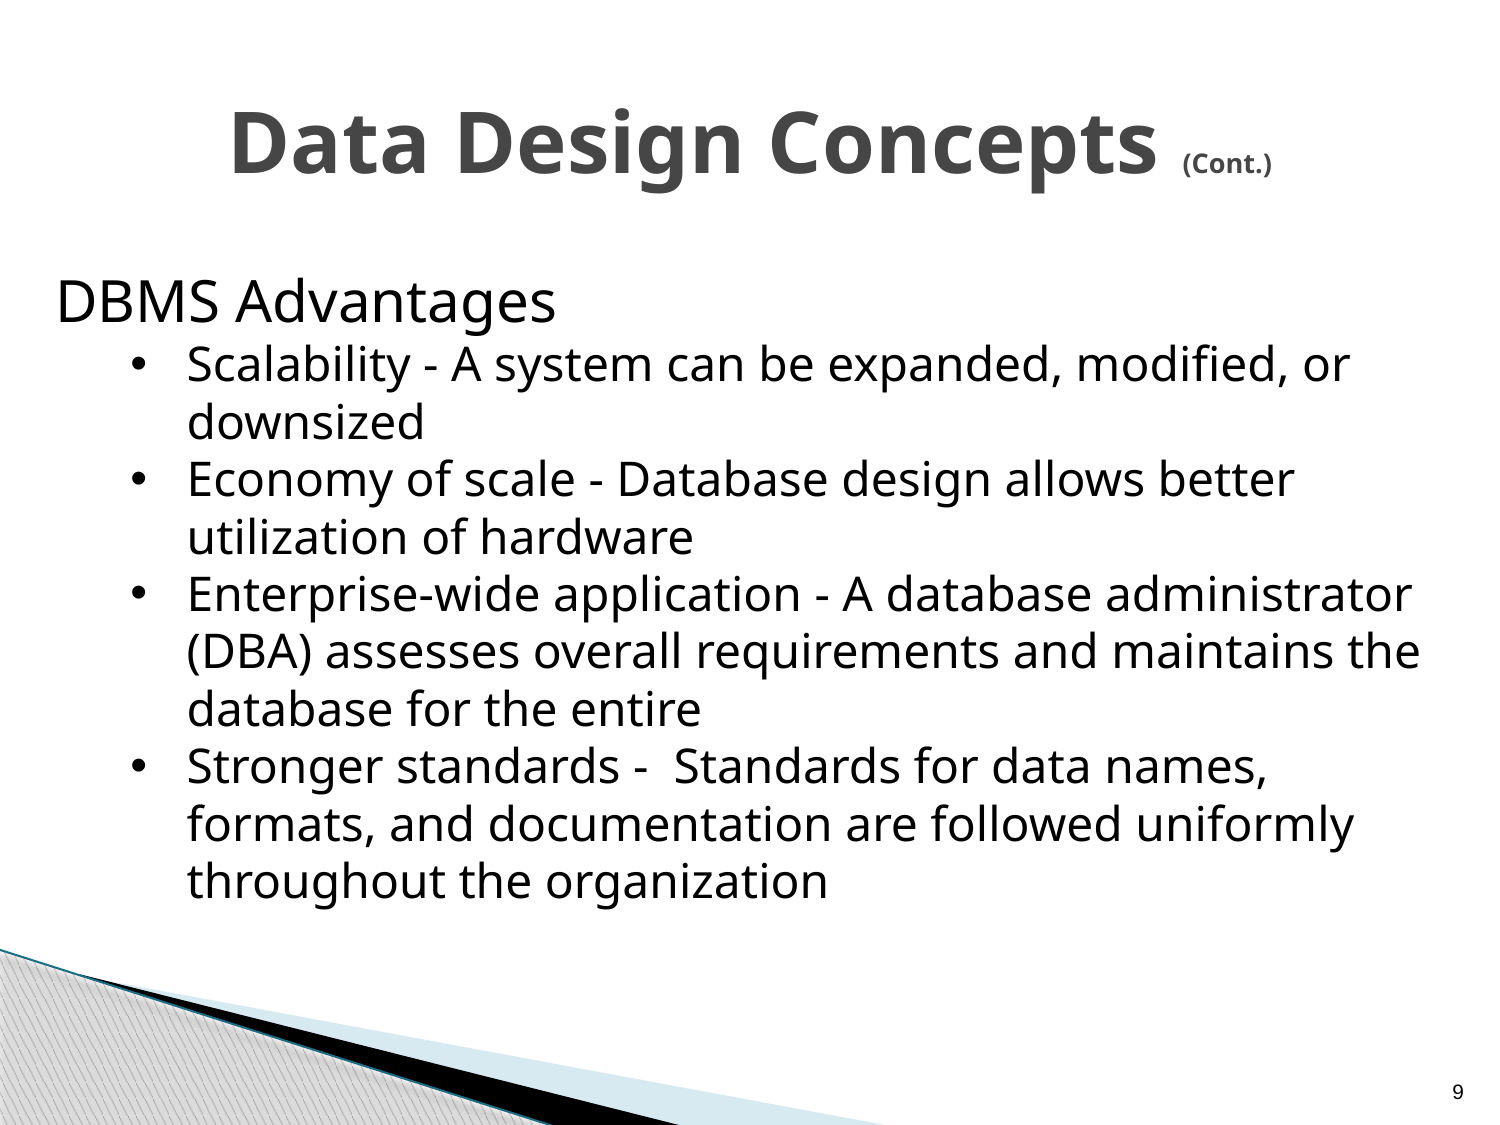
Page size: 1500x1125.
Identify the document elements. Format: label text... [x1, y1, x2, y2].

text_box DBMS Advantages Scalability - A system can be expanded, modified, or downsized Economy of scale - Database design allows better utilization of hardware Enterprise-wide application - A database administrator (DBA) assesses overall requirements and maintains the database for the entire Stronger standards - Standards for data names, formats, and documentation are followed uniformly throughout the organization [40, 256, 1463, 916]
title Data Design Concepts (Cont.) [75, 45, 1425, 233]
slide_number 9 [1418, 1051, 1479, 1112]
